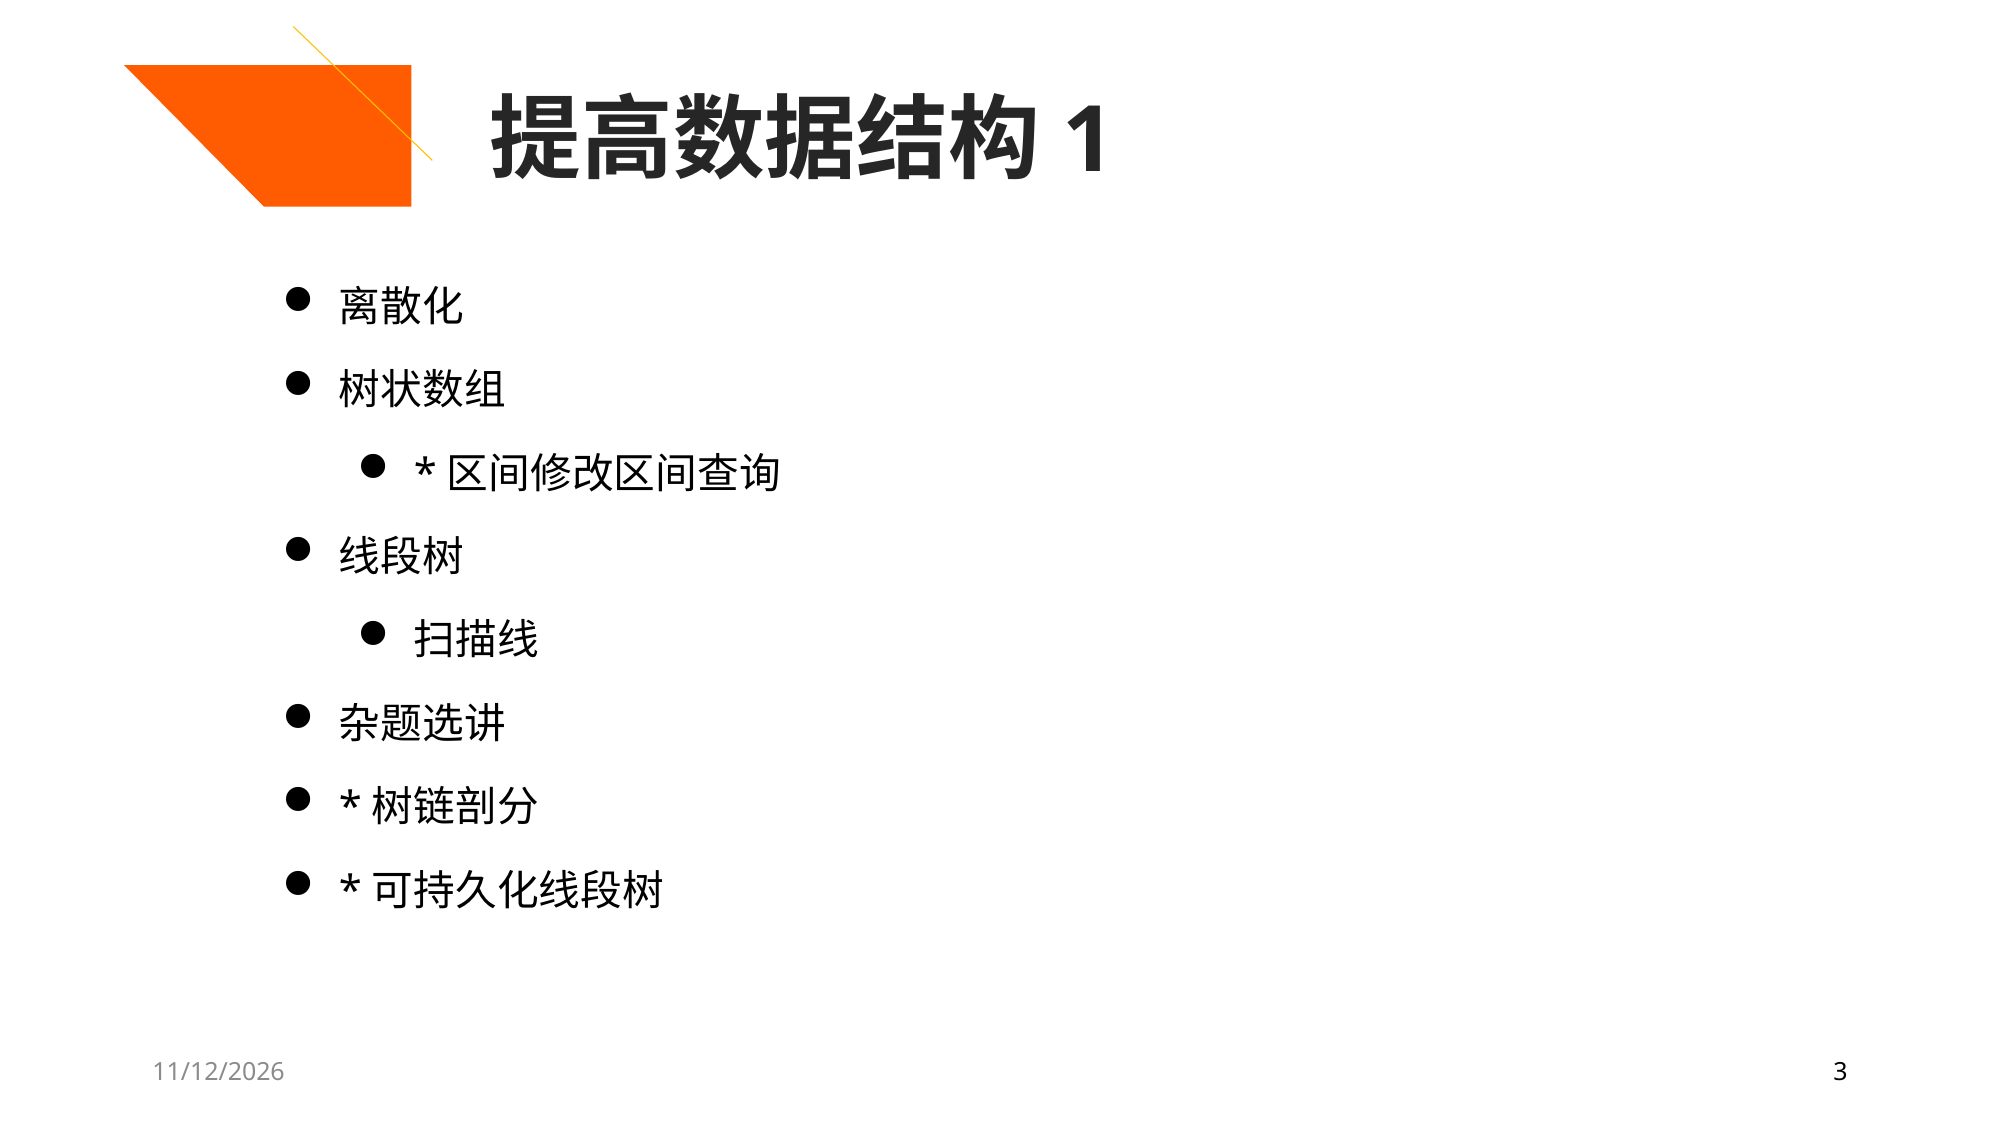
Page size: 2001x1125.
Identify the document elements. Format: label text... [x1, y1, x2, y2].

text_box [124, 26, 433, 207]
slide_number 3 [1412, 1042, 1863, 1103]
text_box 离散化 树状数组 *区间修改区间查询 线段树 扫描线 杂题选讲 *树链剖分 *可持久化线段树 [267, 239, 1679, 921]
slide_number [137, 1042, 588, 1103]
text_box 提高数据结构1 [433, 72, 1617, 198]
